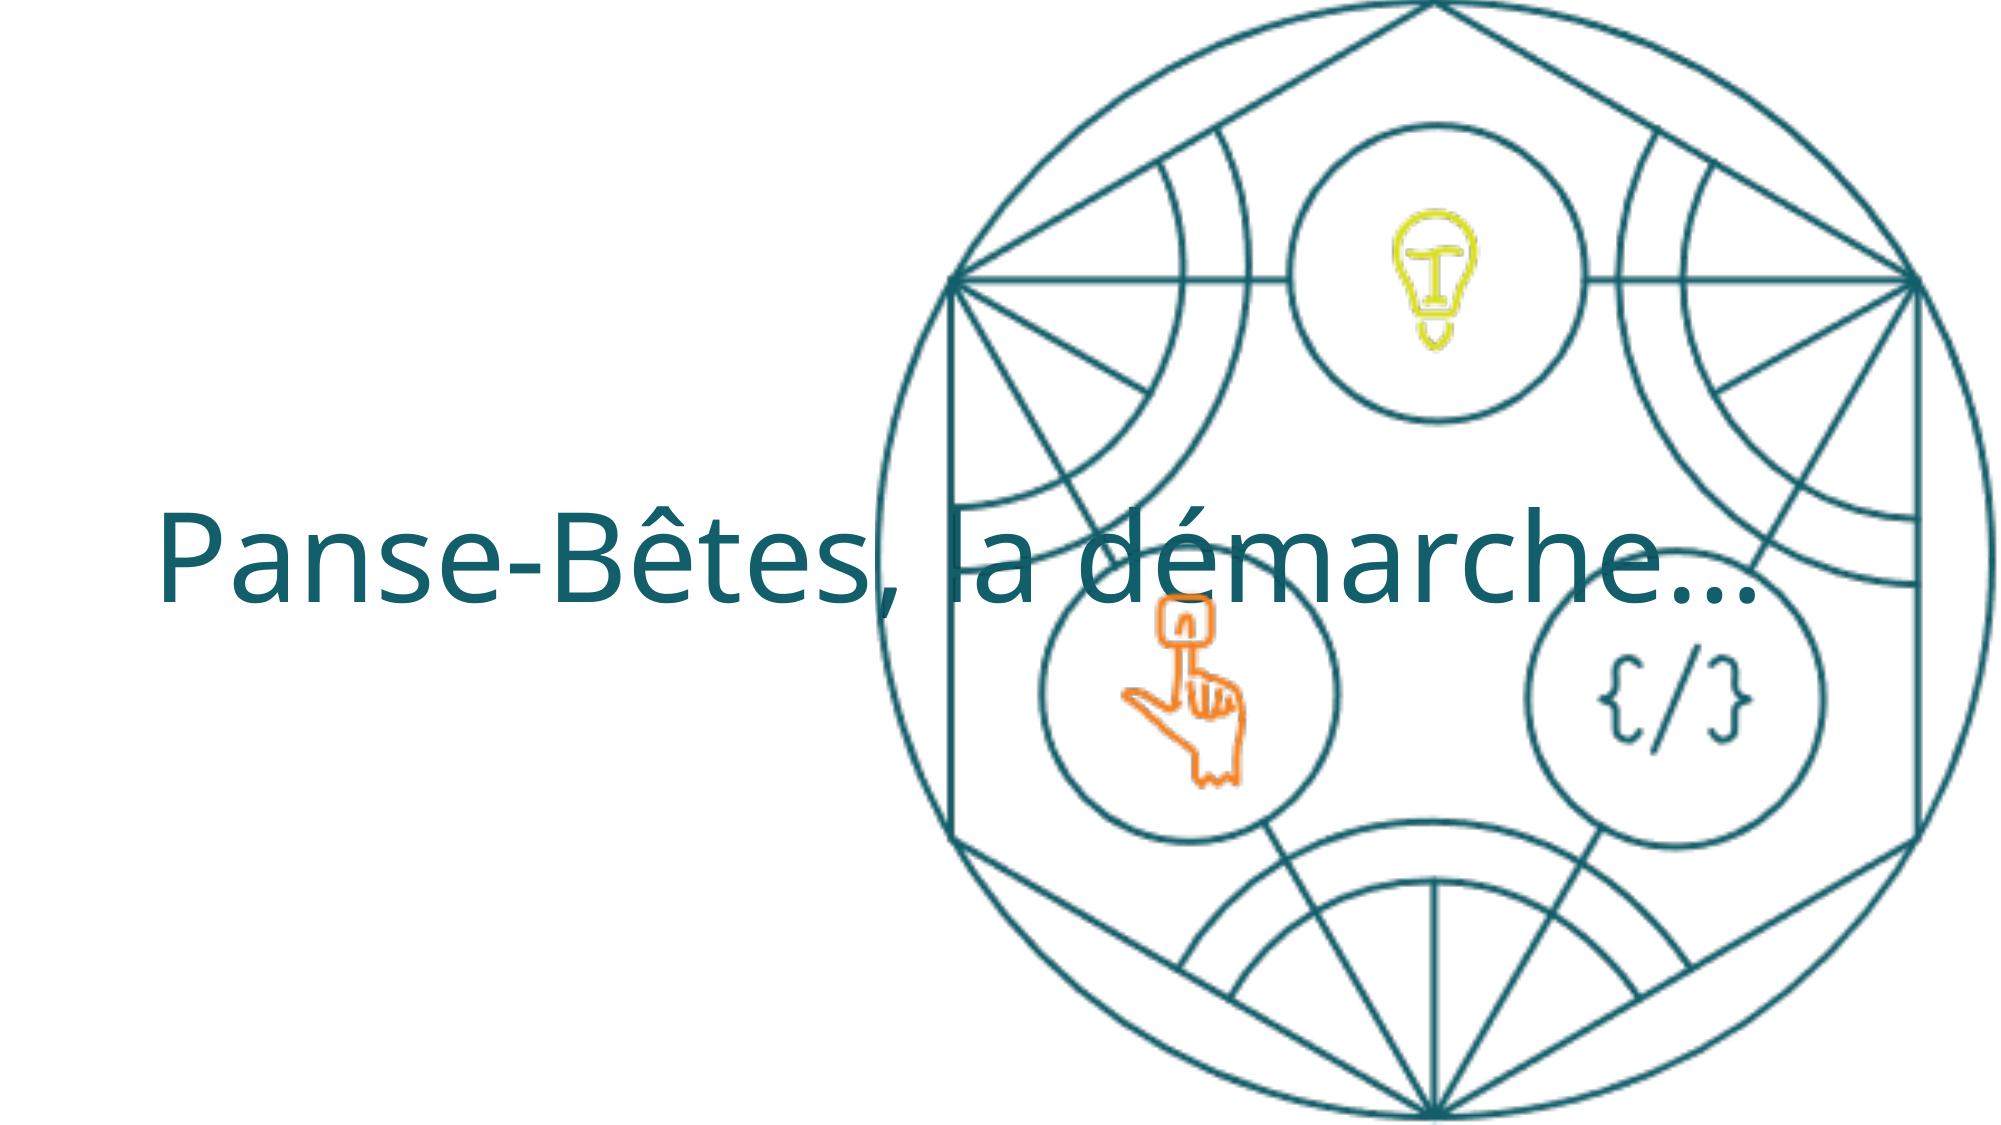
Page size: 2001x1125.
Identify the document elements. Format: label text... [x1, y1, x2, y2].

title Panse-Bêtes, la démarche… [137, 453, 874, 672]
picture [874, 0, 2000, 1125]
